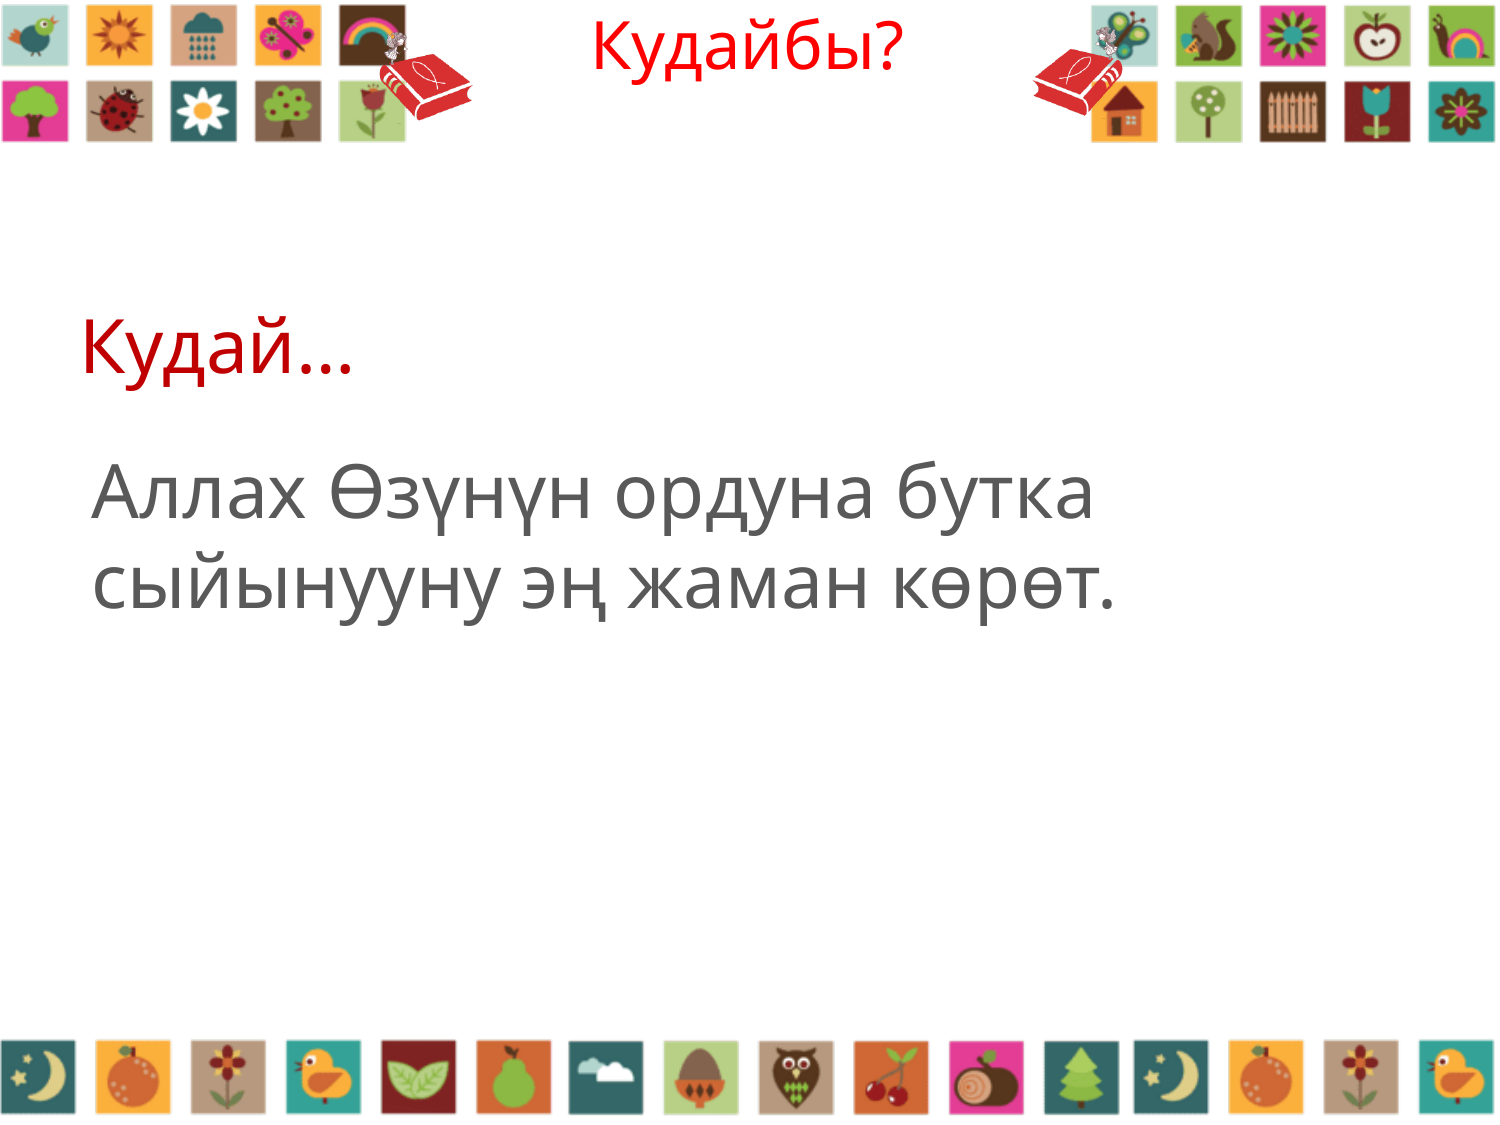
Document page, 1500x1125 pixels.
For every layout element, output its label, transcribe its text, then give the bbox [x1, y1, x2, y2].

text_box Кудайбы? [414, 0, 1080, 91]
picture [1000, 3, 1500, 150]
text_box Аллах Өзүнүн ордуна бутка сыйынууну эң жаман көрөт. [76, 436, 1424, 722]
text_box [0, 1028, 1500, 1118]
text_box Кудай… [64, 290, 1412, 396]
picture [0, 3, 505, 150]
